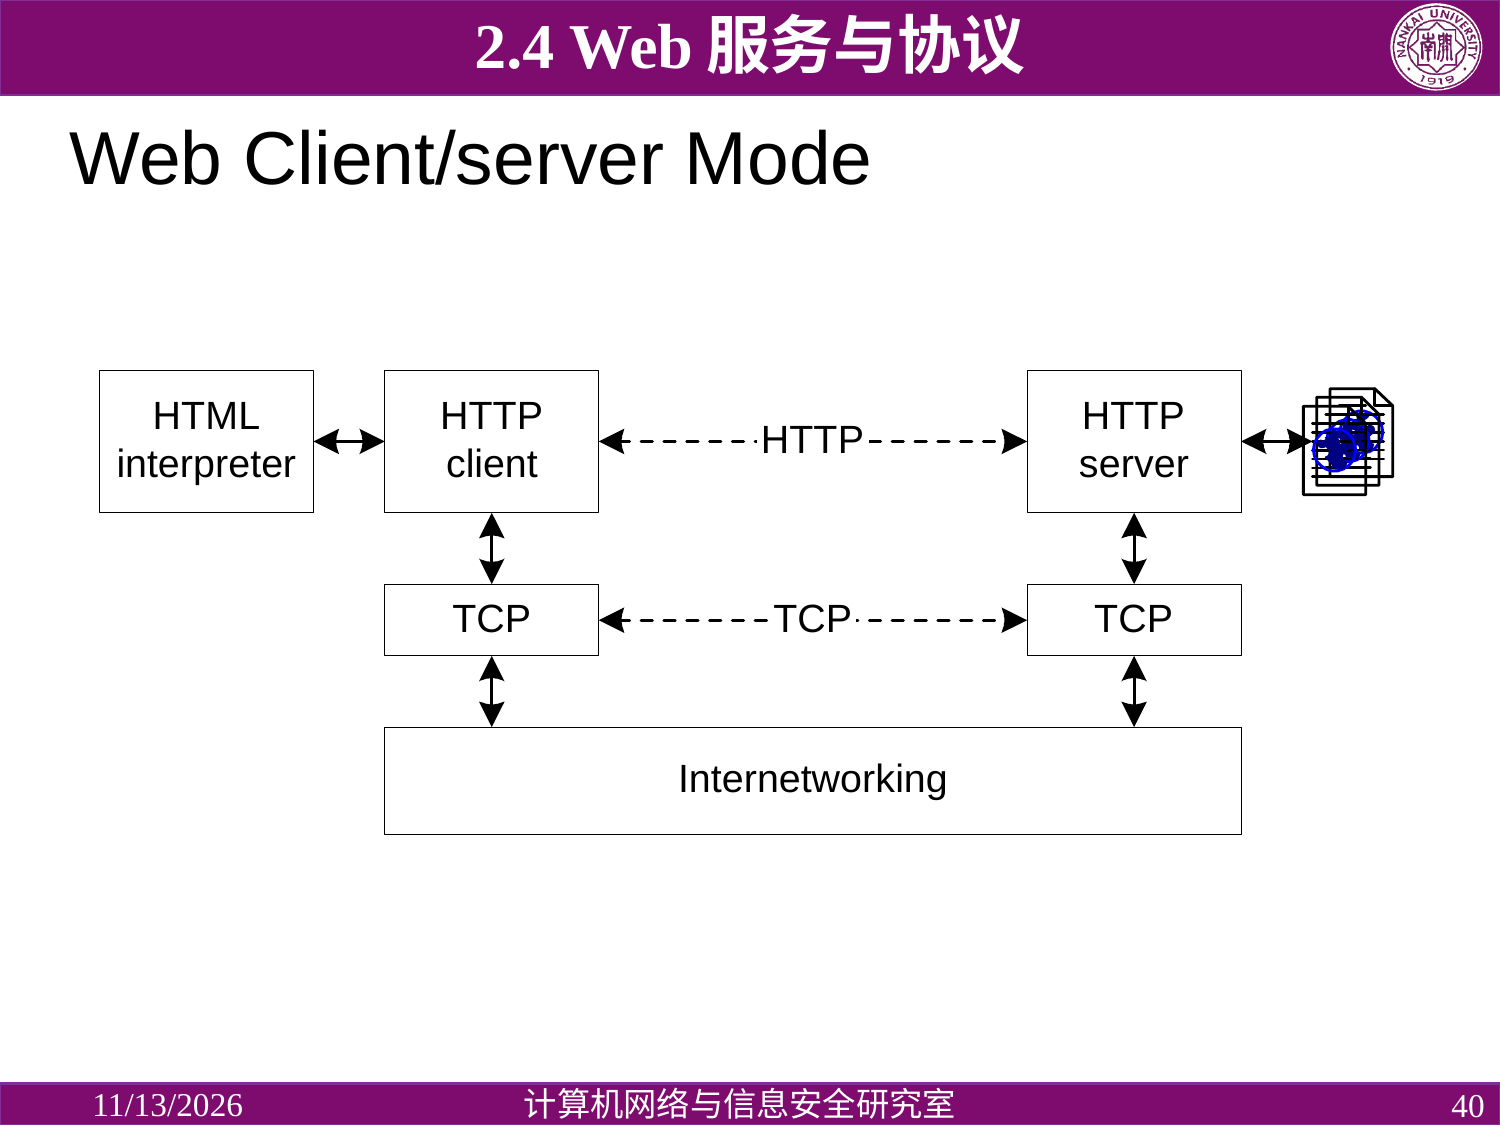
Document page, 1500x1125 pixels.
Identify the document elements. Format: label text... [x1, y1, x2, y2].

picture [1391, 4, 1482, 90]
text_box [94, 364, 1400, 840]
title Web Client/server Mode [54, 99, 1500, 221]
text_box 2.4 Web服务与协议 [108, 5, 1391, 90]
